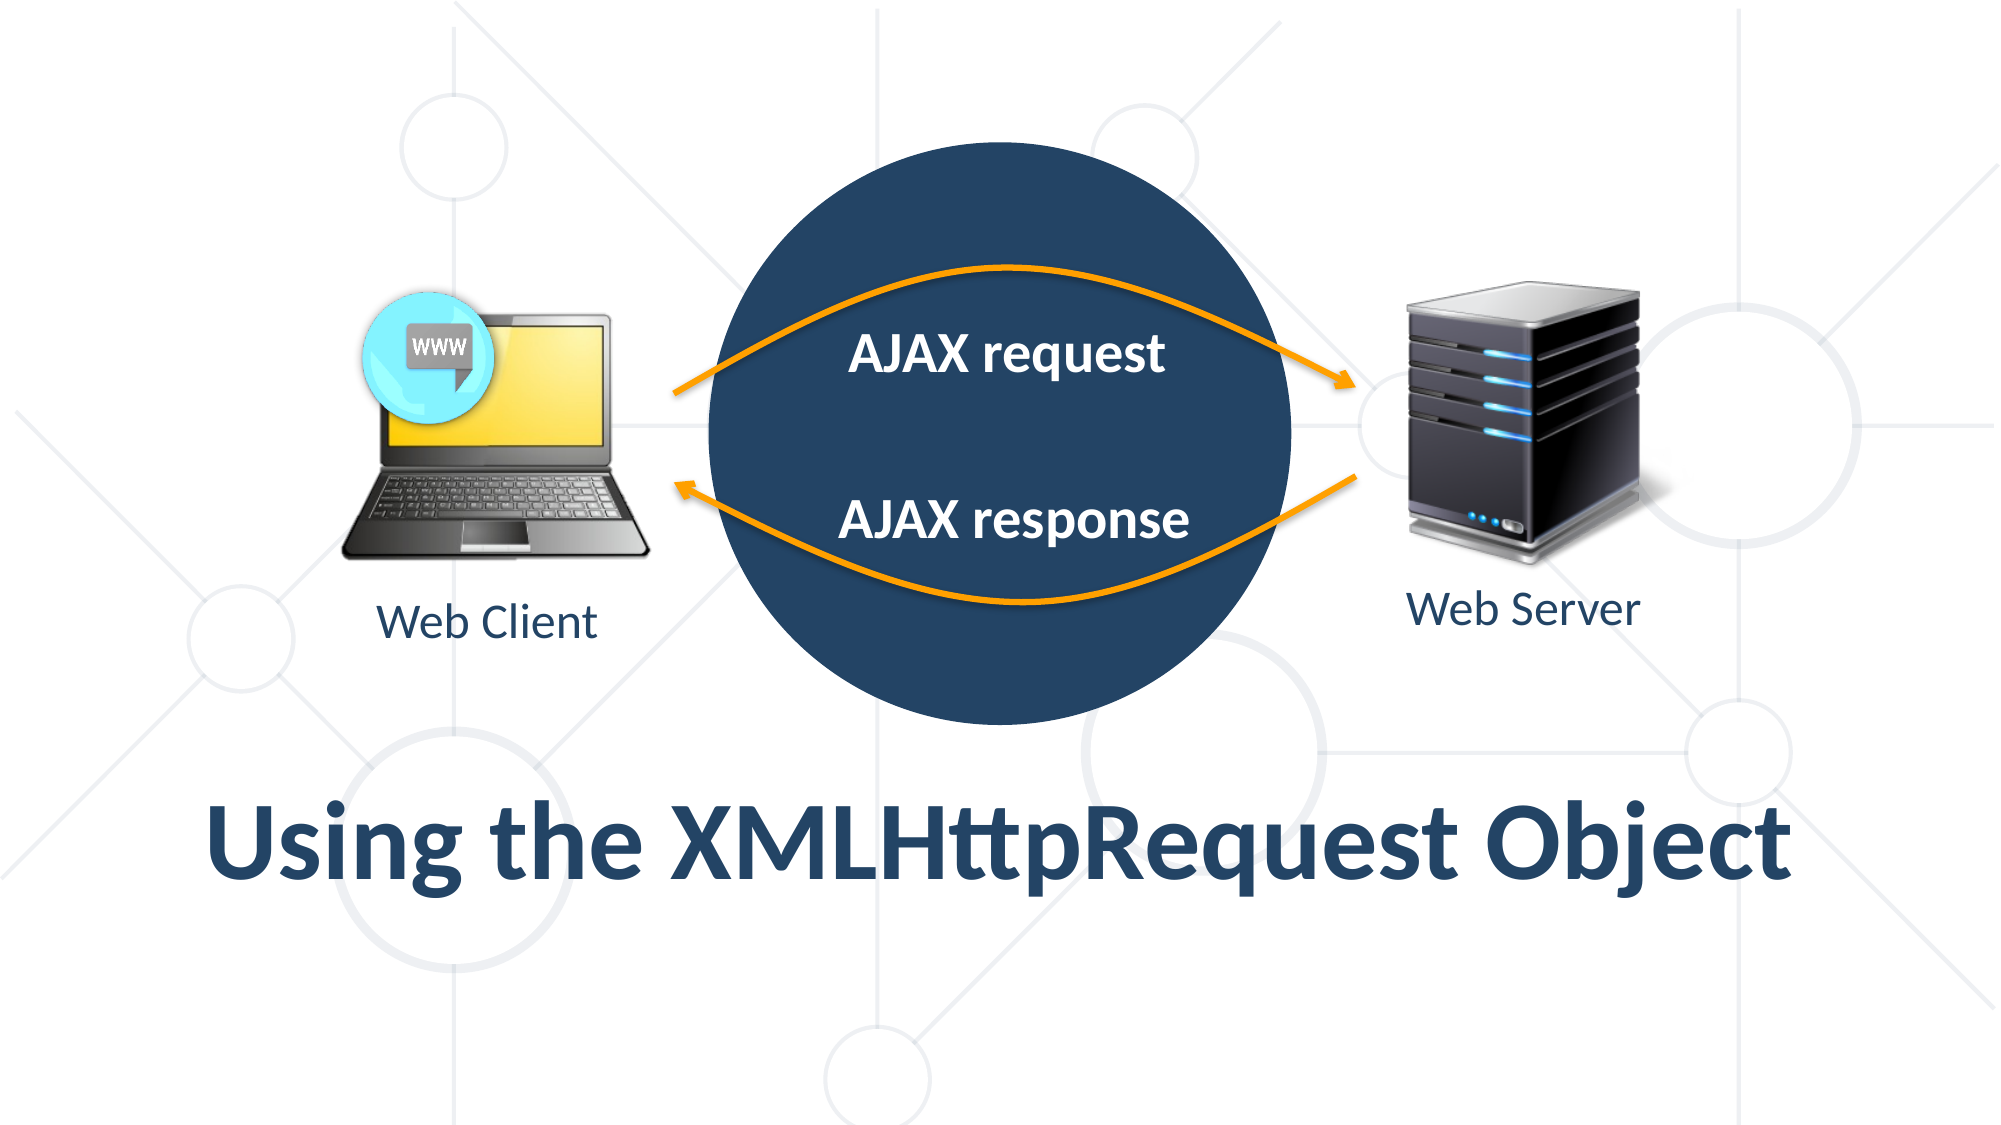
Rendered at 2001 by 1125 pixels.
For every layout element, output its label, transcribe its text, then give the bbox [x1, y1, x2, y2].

text_box [687, 473, 1358, 606]
text_box [687, 264, 1356, 394]
title Using the XMLHttpRequest Object [100, 771, 1900, 898]
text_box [335, 263, 684, 657]
text_box AJAX response [823, 473, 1207, 558]
text_box AJAX request [833, 306, 1182, 392]
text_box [1380, 258, 1694, 645]
